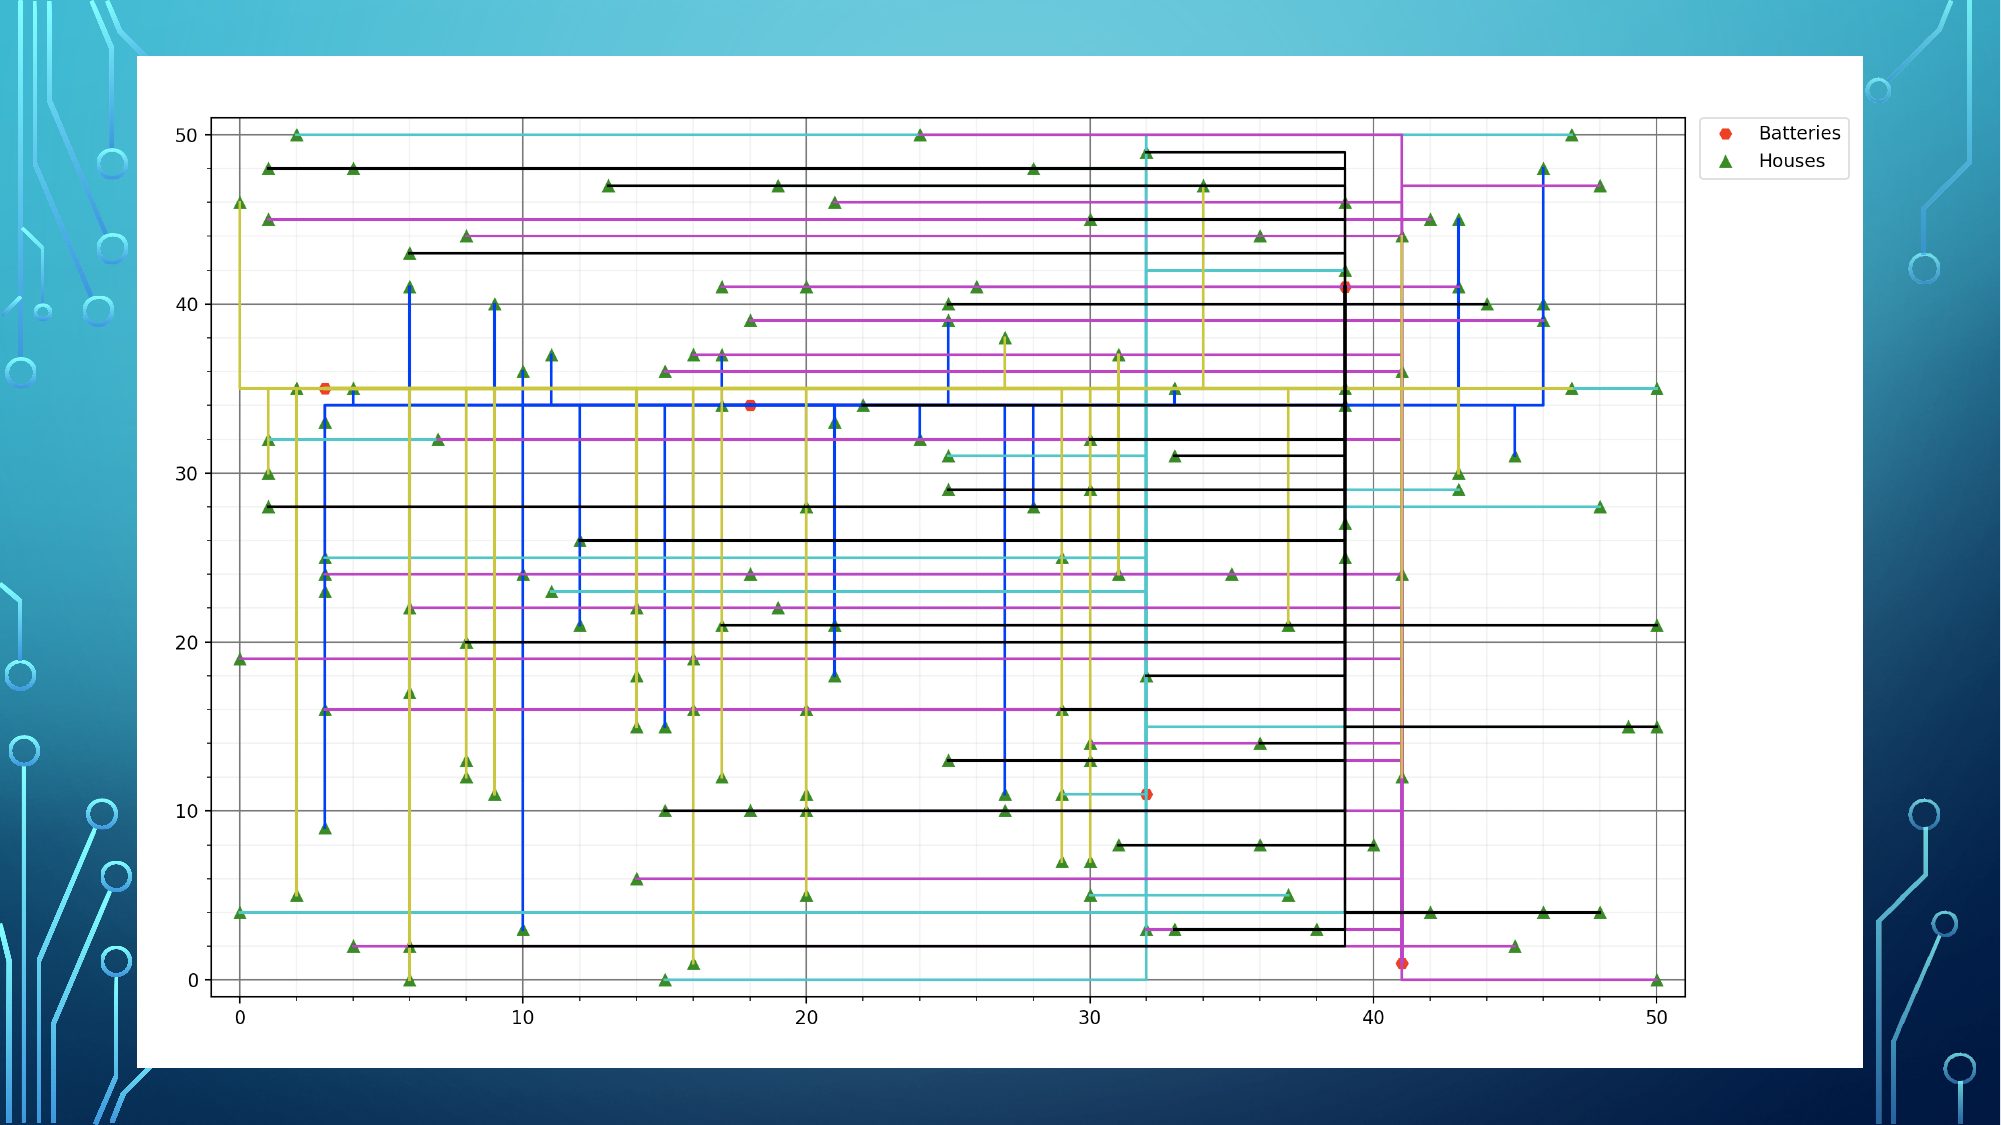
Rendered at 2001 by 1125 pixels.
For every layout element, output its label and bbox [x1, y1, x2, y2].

picture [136, 56, 1863, 1069]
